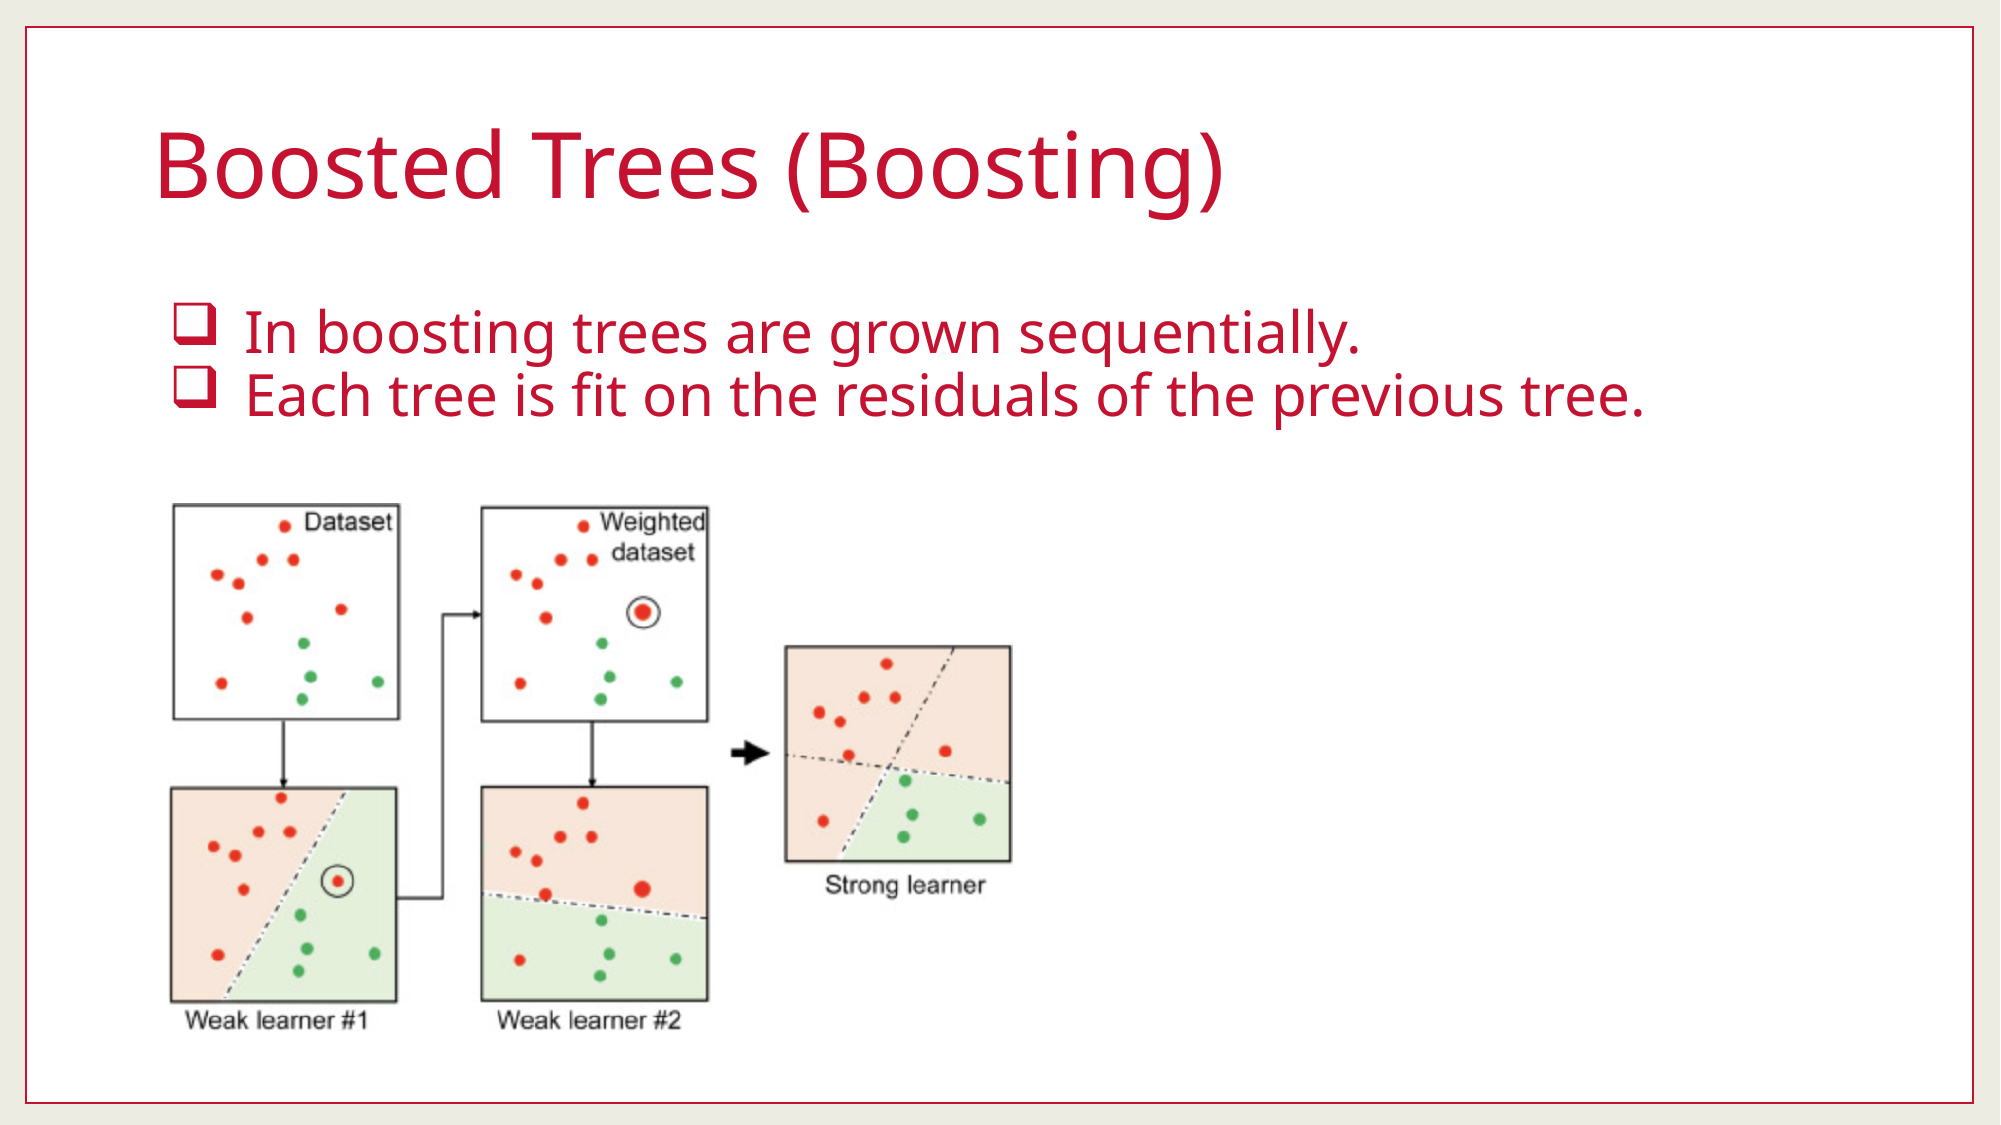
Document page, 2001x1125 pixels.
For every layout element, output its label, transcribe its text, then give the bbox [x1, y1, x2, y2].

title Boosted Trees (Boosting) [137, 59, 1945, 278]
list In boosting trees are grown sequentially. Each tree is fit on the residuals of the previous tree. [154, 296, 1972, 1010]
picture [153, 459, 1061, 1073]
